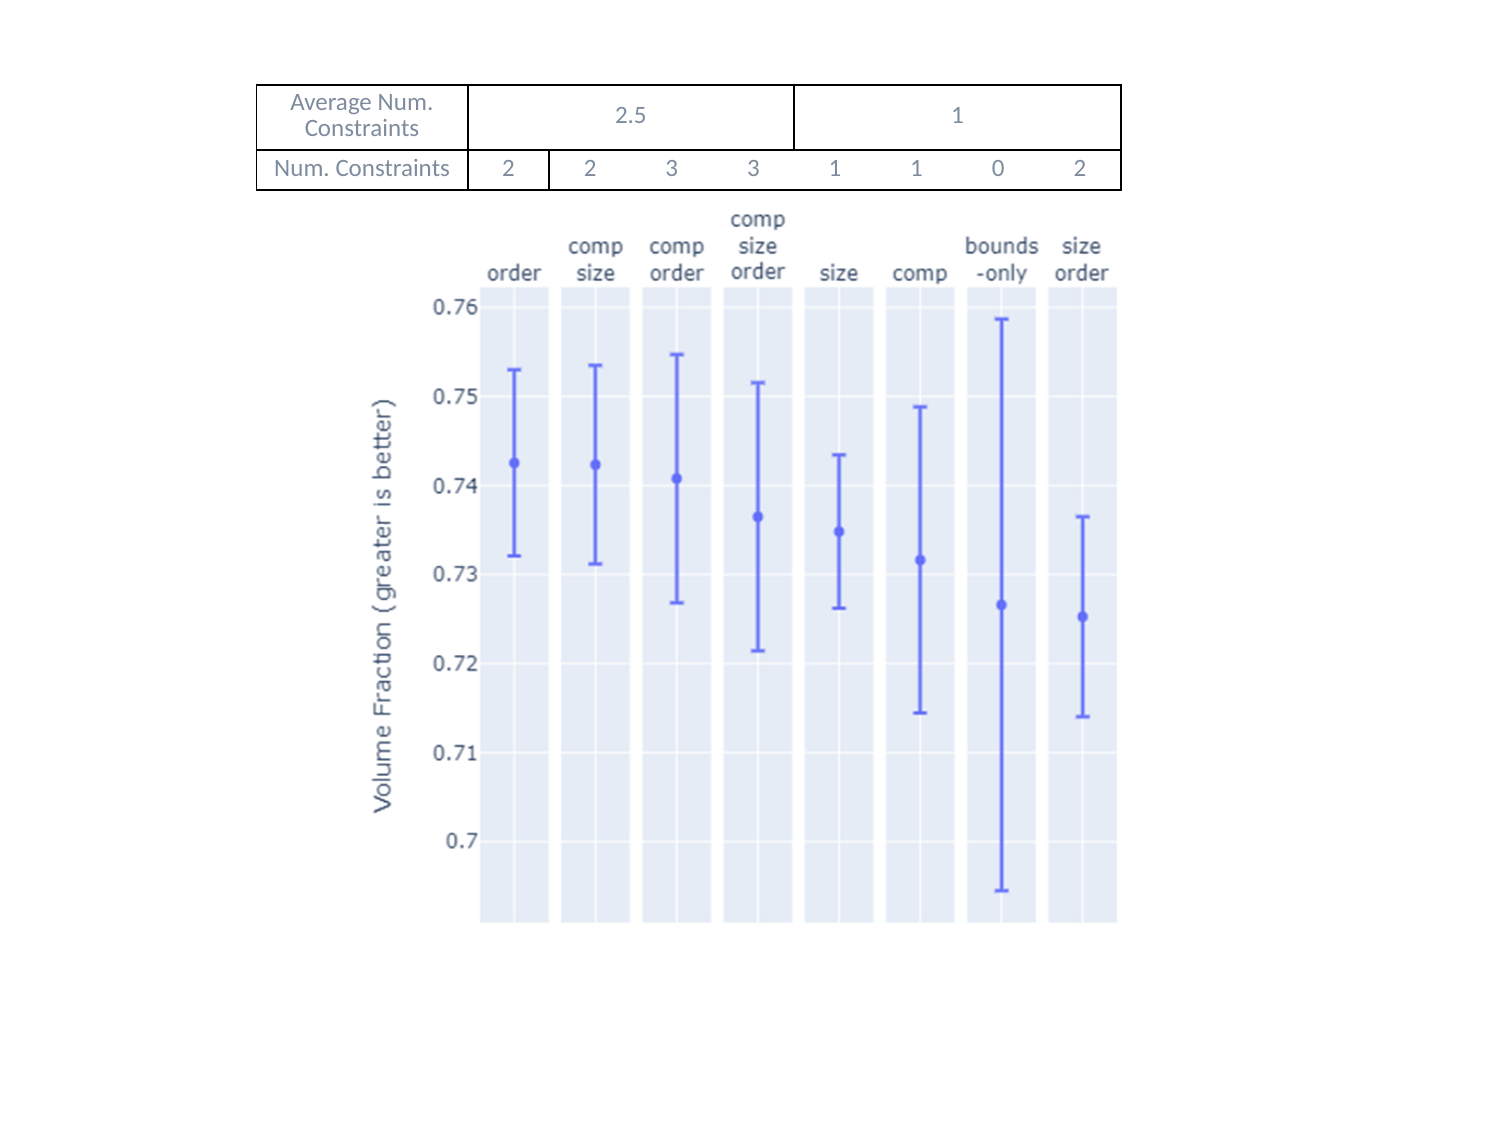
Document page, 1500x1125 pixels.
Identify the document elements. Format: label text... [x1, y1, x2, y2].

table_cell 2 [1039, 151, 1120, 186]
table_cell 1 [794, 151, 876, 186]
table_cell 0 [957, 151, 1039, 186]
table_cell 2 [469, 151, 548, 186]
table_header Average Num. Constraints [257, 86, 467, 149]
table_cell 3 [713, 151, 794, 186]
table_cell 1 [876, 151, 957, 186]
table_cell 2 [550, 151, 631, 186]
table_header 2.5 [469, 86, 793, 149]
table_cell 3 [631, 151, 713, 186]
picture [344, 186, 1122, 934]
table_header 1 [795, 86, 1120, 149]
table_cell Num. Constraints [257, 151, 467, 189]
